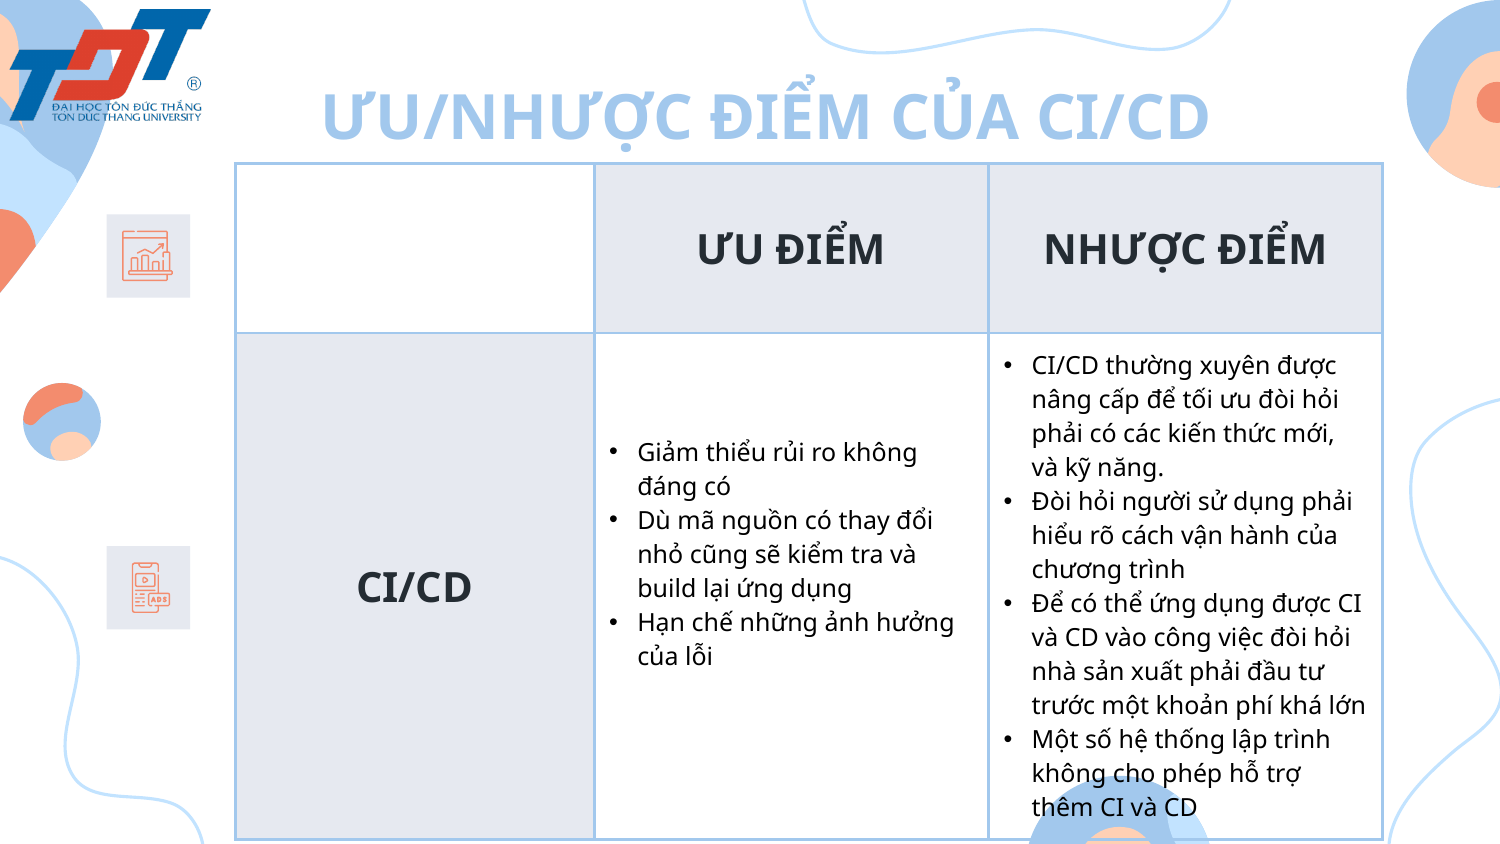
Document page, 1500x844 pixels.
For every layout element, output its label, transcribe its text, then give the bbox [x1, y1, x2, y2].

text_box [106, 214, 191, 298]
table_header [237, 165, 593, 332]
text_box [106, 546, 191, 630]
title ƯU/NHƯỢC ĐIỂM CỦA CI/CD [134, 62, 1399, 167]
table_cell CI/CD [237, 334, 593, 838]
table_cell CI/CD thường xuyên được nâng cấp để tối ưu đòi hỏi phải có các kiến thức mới, và kỹ năng. Đòi hỏi người sử dụng phải hiểu rõ cách vận hành của chương trình Để có thể ứng dụng được CI và CD vào công việc đòi hỏi nhà sản xuất phải đầu tư trước một khoản phí khá lớn Một số hệ thống lập trình không cho phép hỗ trợ thêm CI và CD [990, 334, 1381, 838]
table_header ƯU ĐIỂM [596, 165, 987, 332]
picture [9, 9, 211, 121]
table_header NHƯỢC ĐIỂM [990, 165, 1381, 332]
table_cell Giảm thiểu rủi ro không đáng có Dù mã nguồn có thay đổi nhỏ cũng sẽ kiểm tra và build lại ứng dụng Hạn chế những ảnh hưởng của lỗi [596, 334, 987, 838]
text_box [131, 562, 171, 614]
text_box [121, 230, 174, 282]
